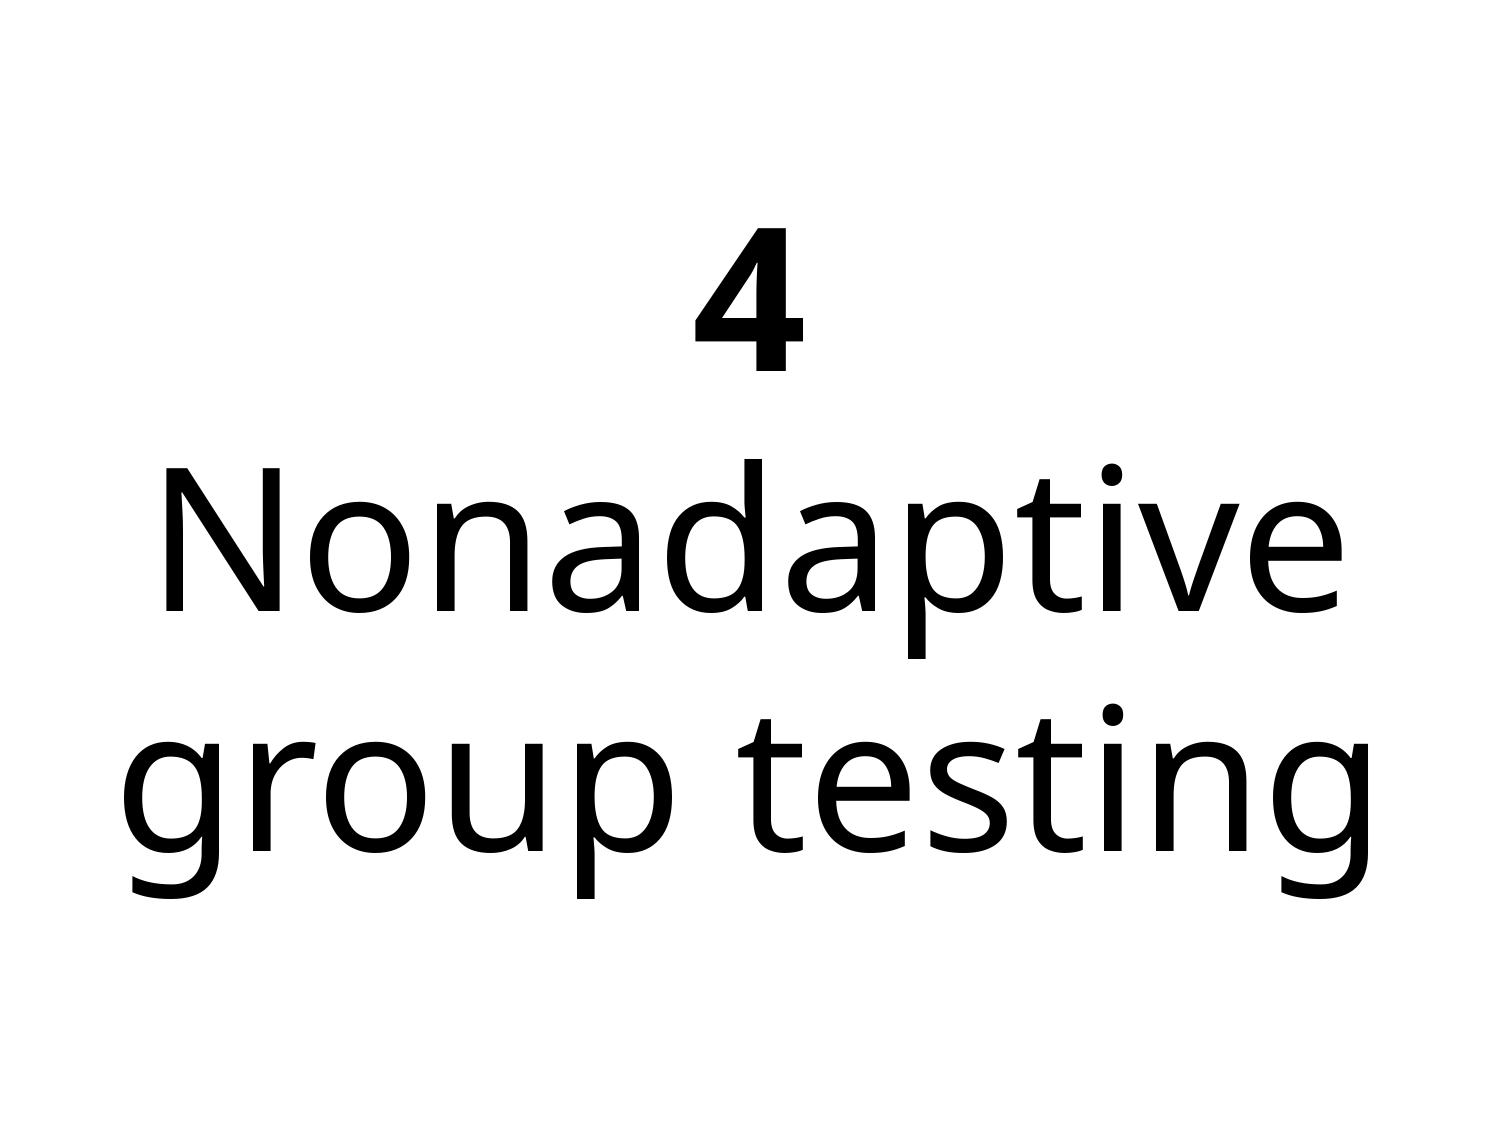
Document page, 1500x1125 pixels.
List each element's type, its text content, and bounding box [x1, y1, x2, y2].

text_box 4 Nonadaptive group testing [23, 163, 1476, 899]
